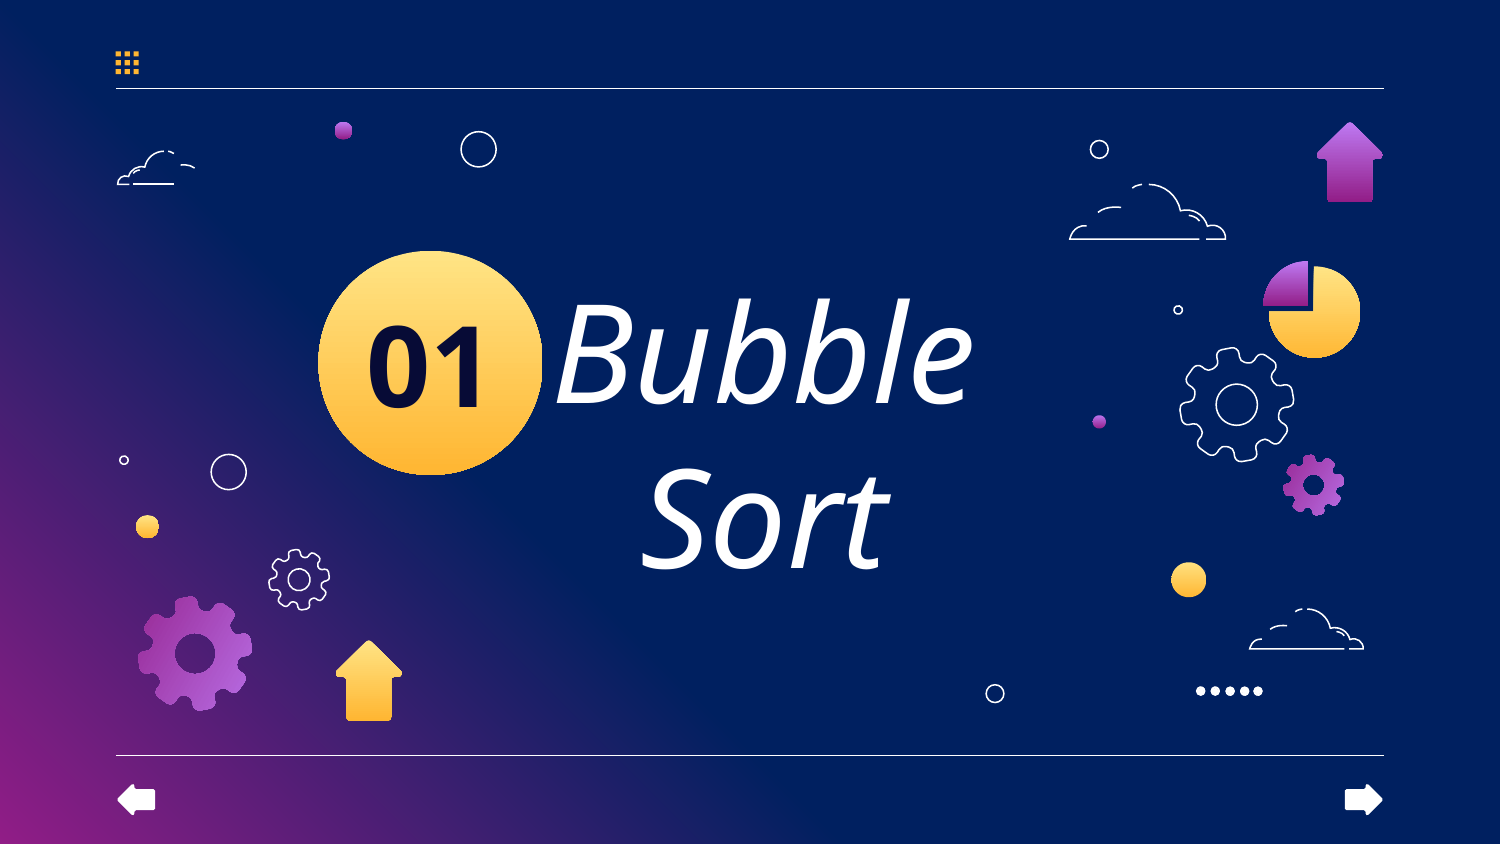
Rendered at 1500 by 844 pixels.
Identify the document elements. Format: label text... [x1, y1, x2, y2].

text_box [335, 640, 402, 721]
text_box [1344, 784, 1383, 816]
text_box [334, 121, 353, 140]
title Bubble Sort [317, 326, 1212, 535]
text_box [1317, 122, 1383, 203]
text_box 01 [318, 250, 543, 475]
text_box [1092, 415, 1106, 429]
text_box [117, 784, 156, 816]
text_box [1171, 562, 1207, 598]
text_box [138, 596, 252, 711]
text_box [115, 50, 139, 75]
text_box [1069, 184, 1227, 240]
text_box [1263, 260, 1365, 362]
text_box [1283, 454, 1344, 516]
text_box [268, 549, 330, 610]
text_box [1249, 608, 1365, 650]
text_box [1179, 347, 1294, 462]
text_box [116, 150, 195, 185]
text_box [136, 515, 160, 536]
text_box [1223, 658, 1235, 724]
